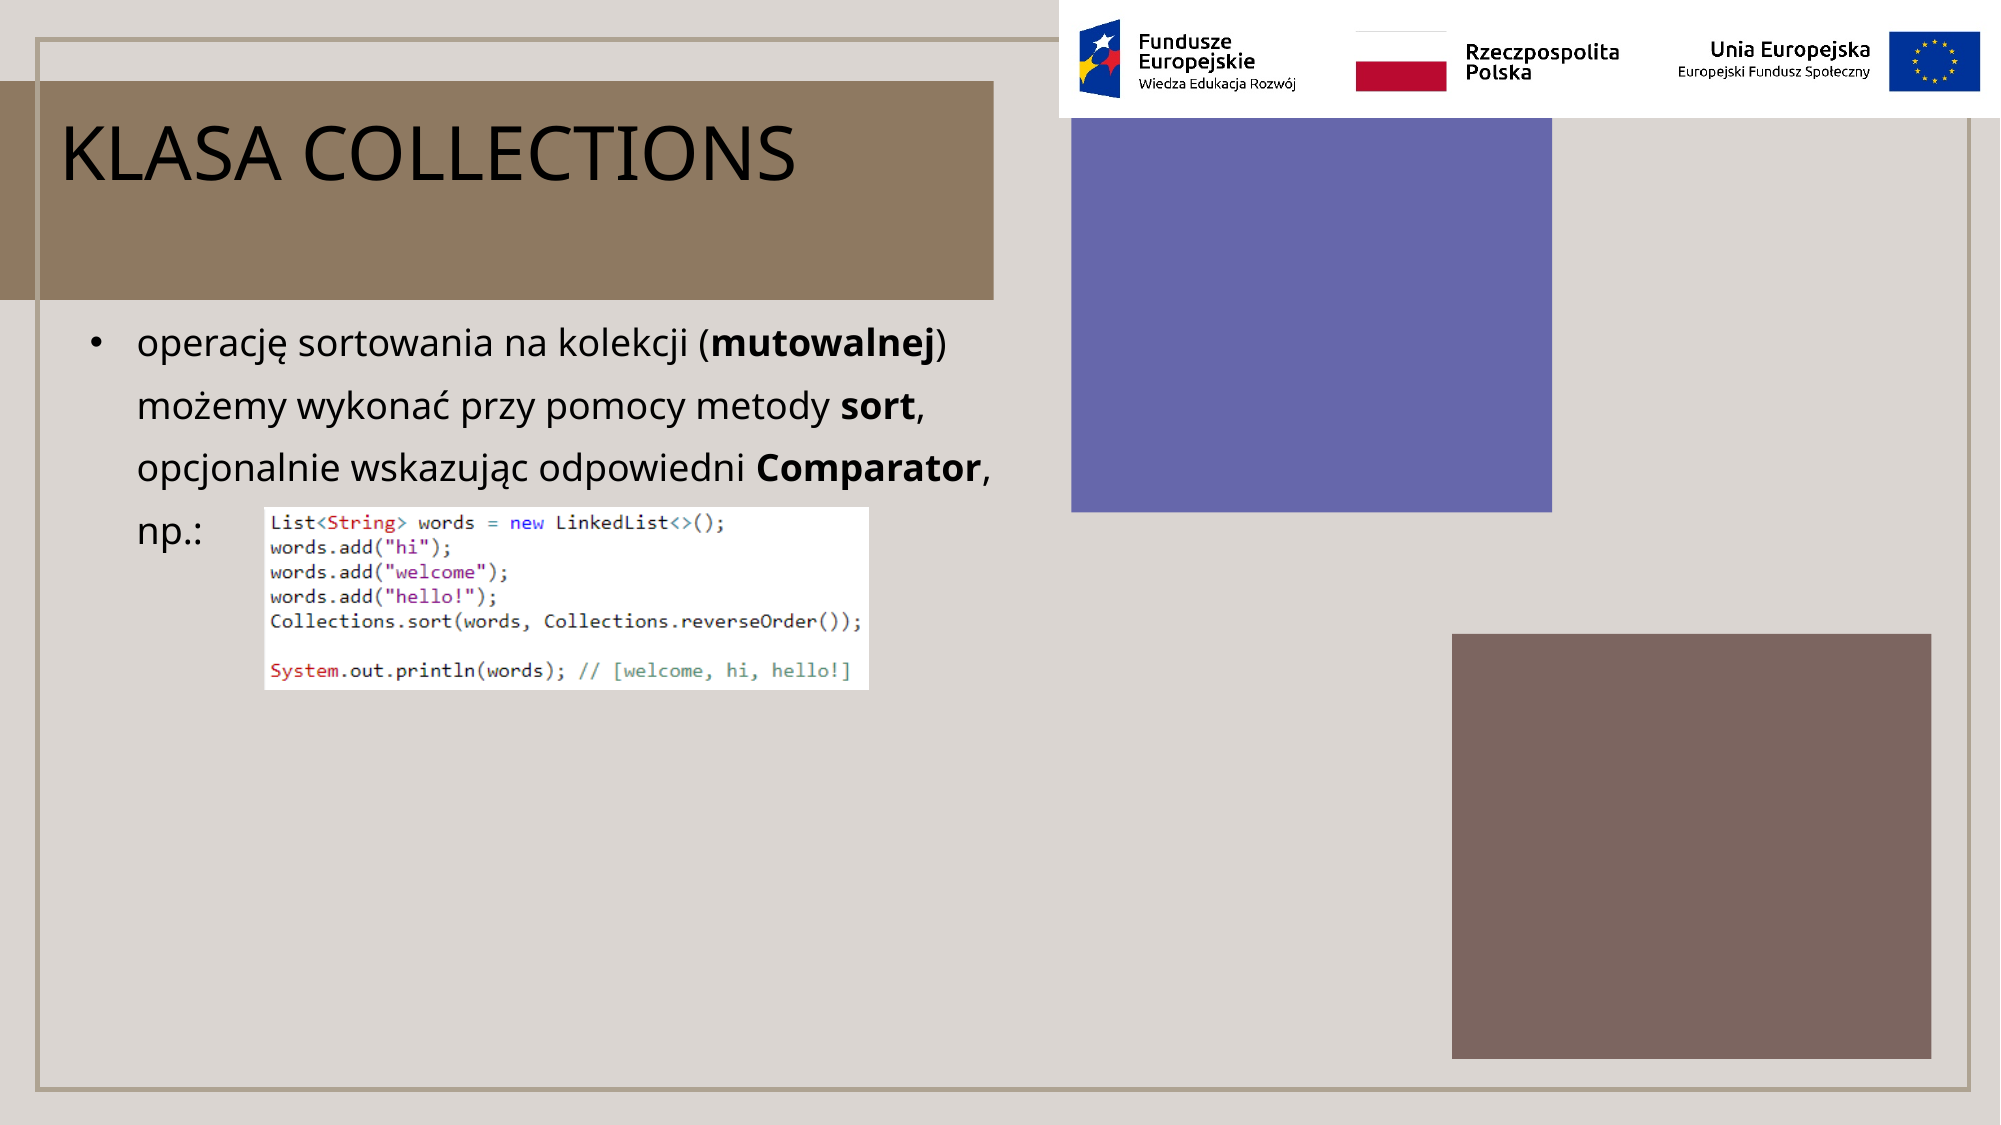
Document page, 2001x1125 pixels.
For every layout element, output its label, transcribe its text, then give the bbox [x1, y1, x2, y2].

list operację sortowania na kolekcji (mutowalnej) możemy wykonać przy pomocy metody sort, opcjonalnie wskazując odpowiedni Comparator, np.: [75, 294, 1060, 965]
title KLASA COLLECTIONS [44, 108, 1000, 367]
picture [1059, 0, 2000, 118]
picture [264, 507, 869, 690]
